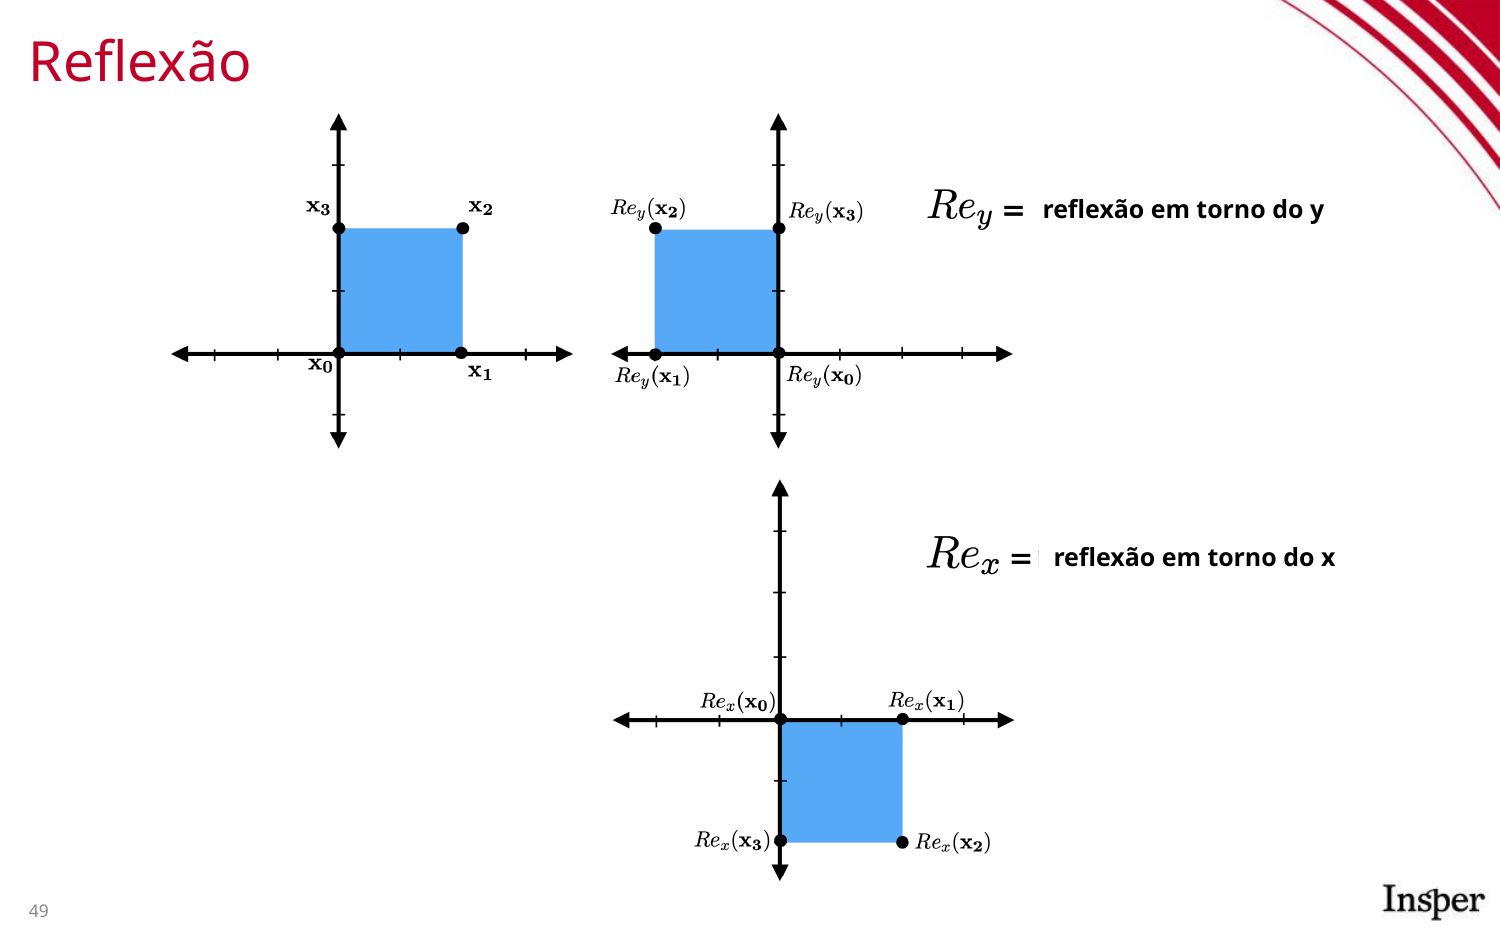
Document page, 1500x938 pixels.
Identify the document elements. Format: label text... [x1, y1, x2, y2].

slide_number 49 [0, 887, 78, 938]
picture [163, 0, 1500, 938]
list reflexão em torno do y [1278, 185, 1449, 243]
title Reflexão [13, 18, 1397, 104]
text_box reflexão em torno do x [1278, 534, 1460, 592]
